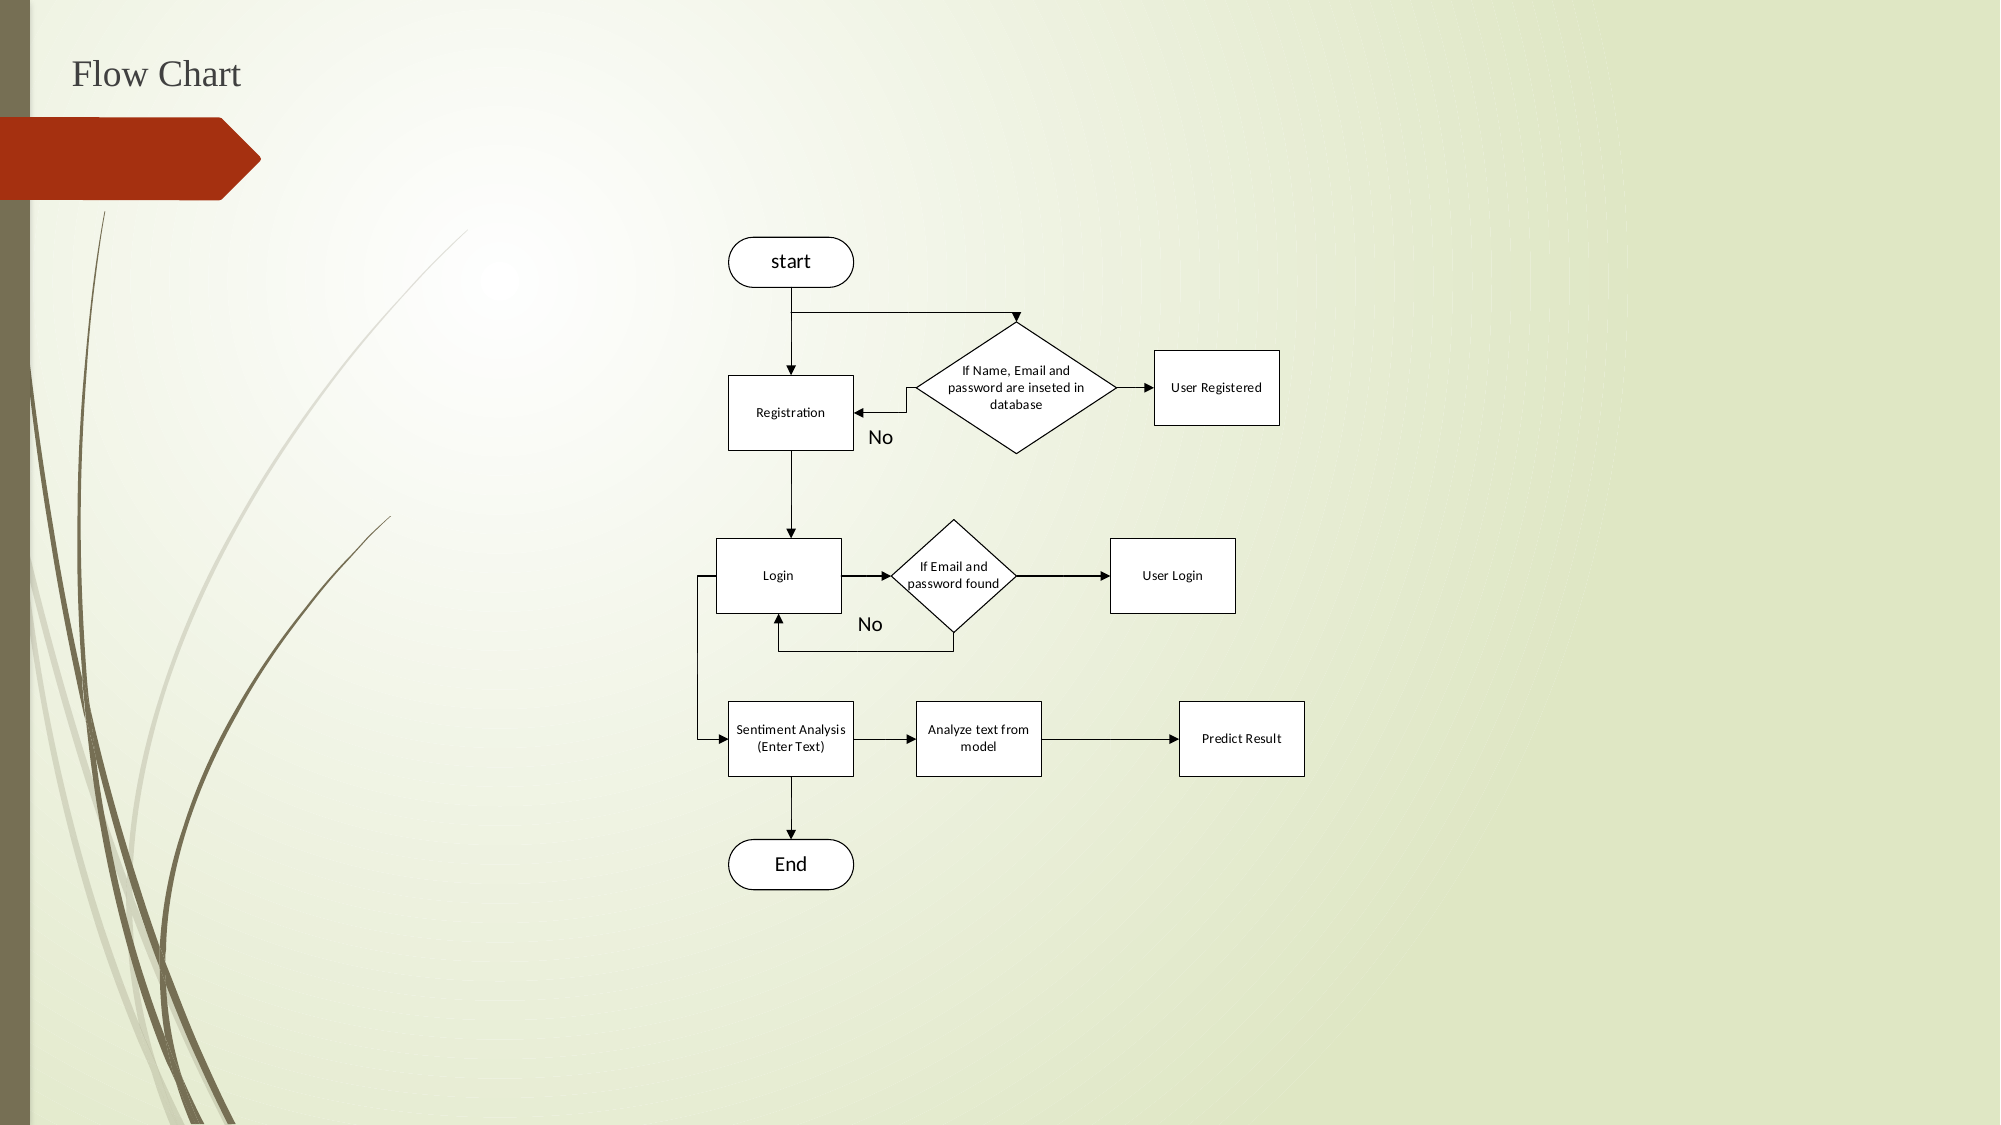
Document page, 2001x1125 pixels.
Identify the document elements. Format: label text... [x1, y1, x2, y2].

list Flow Chart [56, 41, 1888, 970]
picture [694, 234, 1306, 891]
